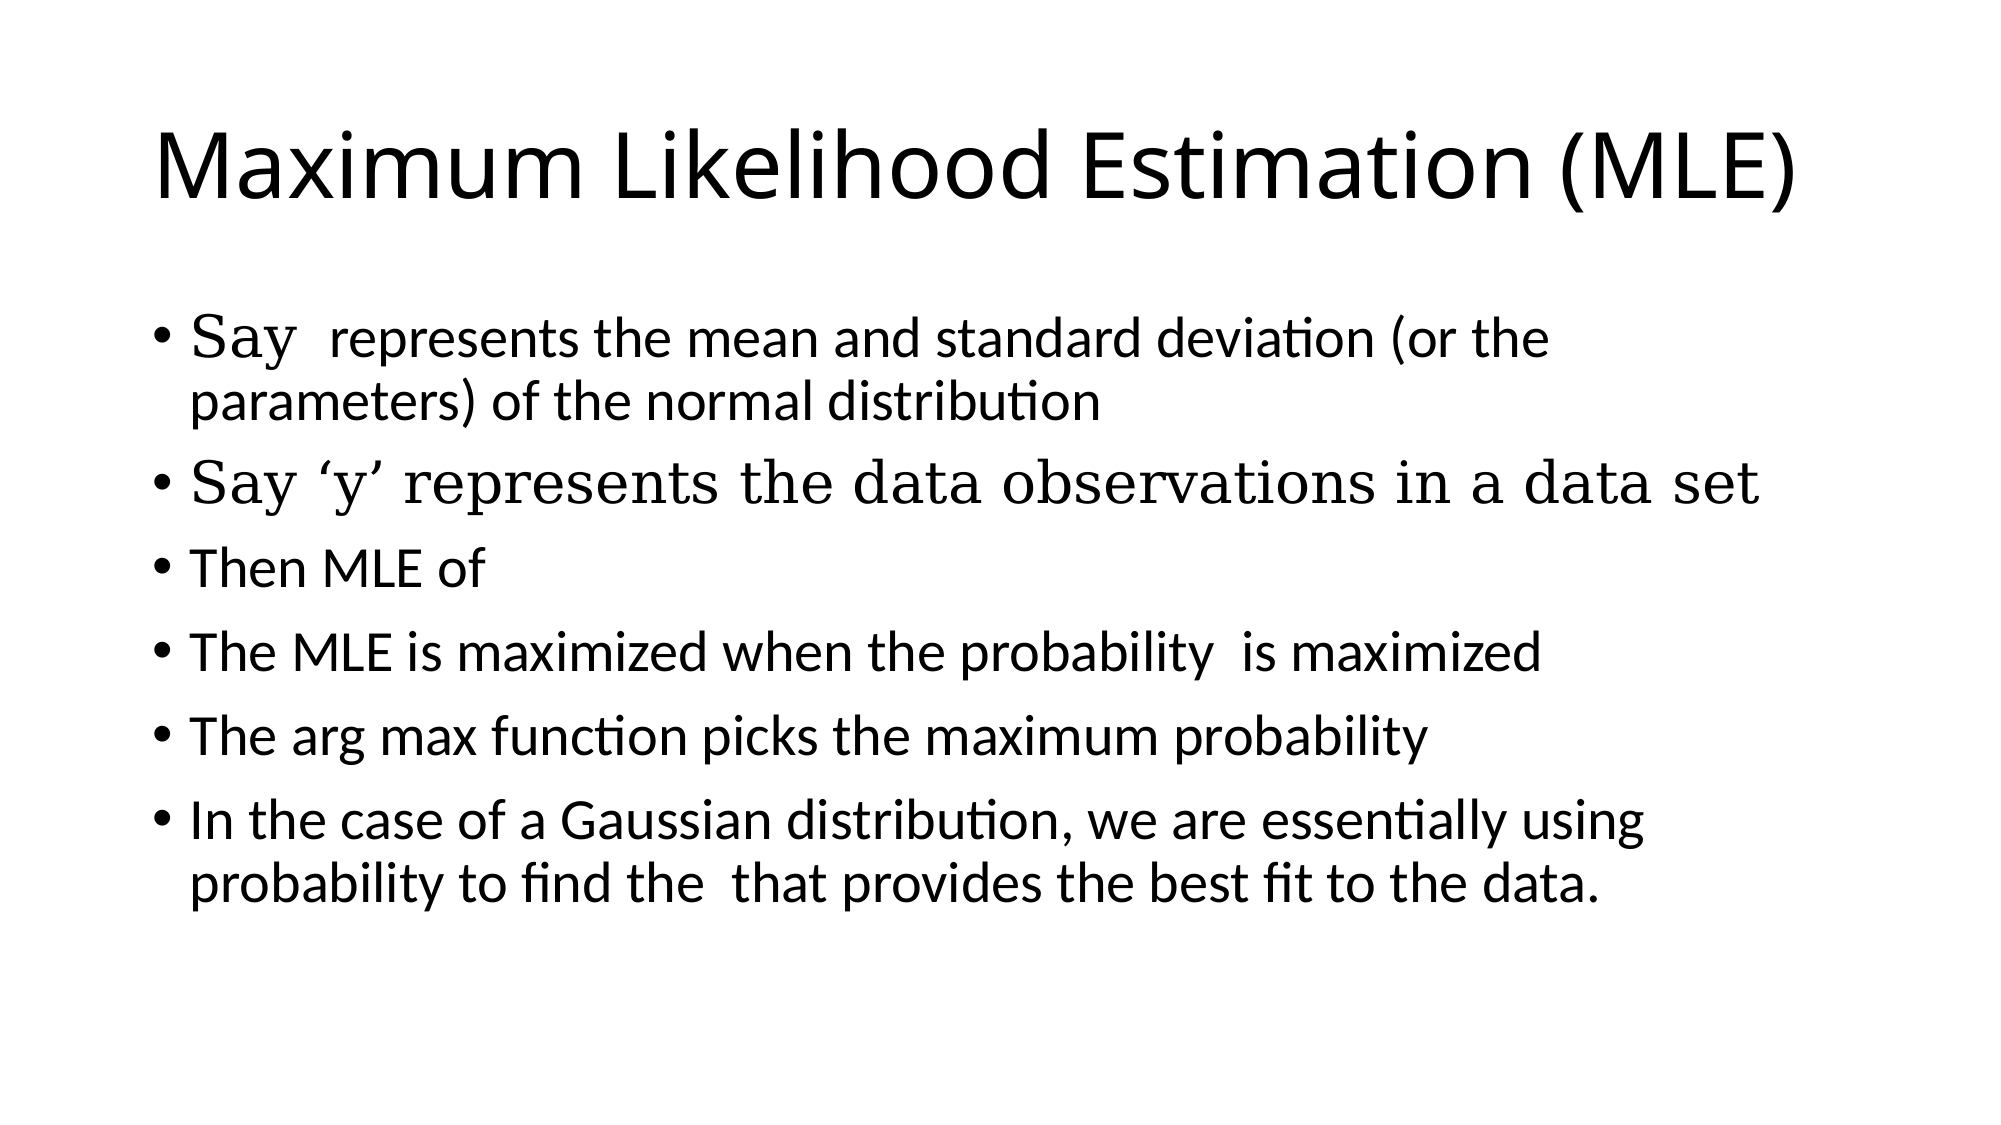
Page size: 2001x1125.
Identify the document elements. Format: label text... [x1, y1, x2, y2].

title Maximum Likelihood Estimation (MLE) [137, 59, 1863, 278]
